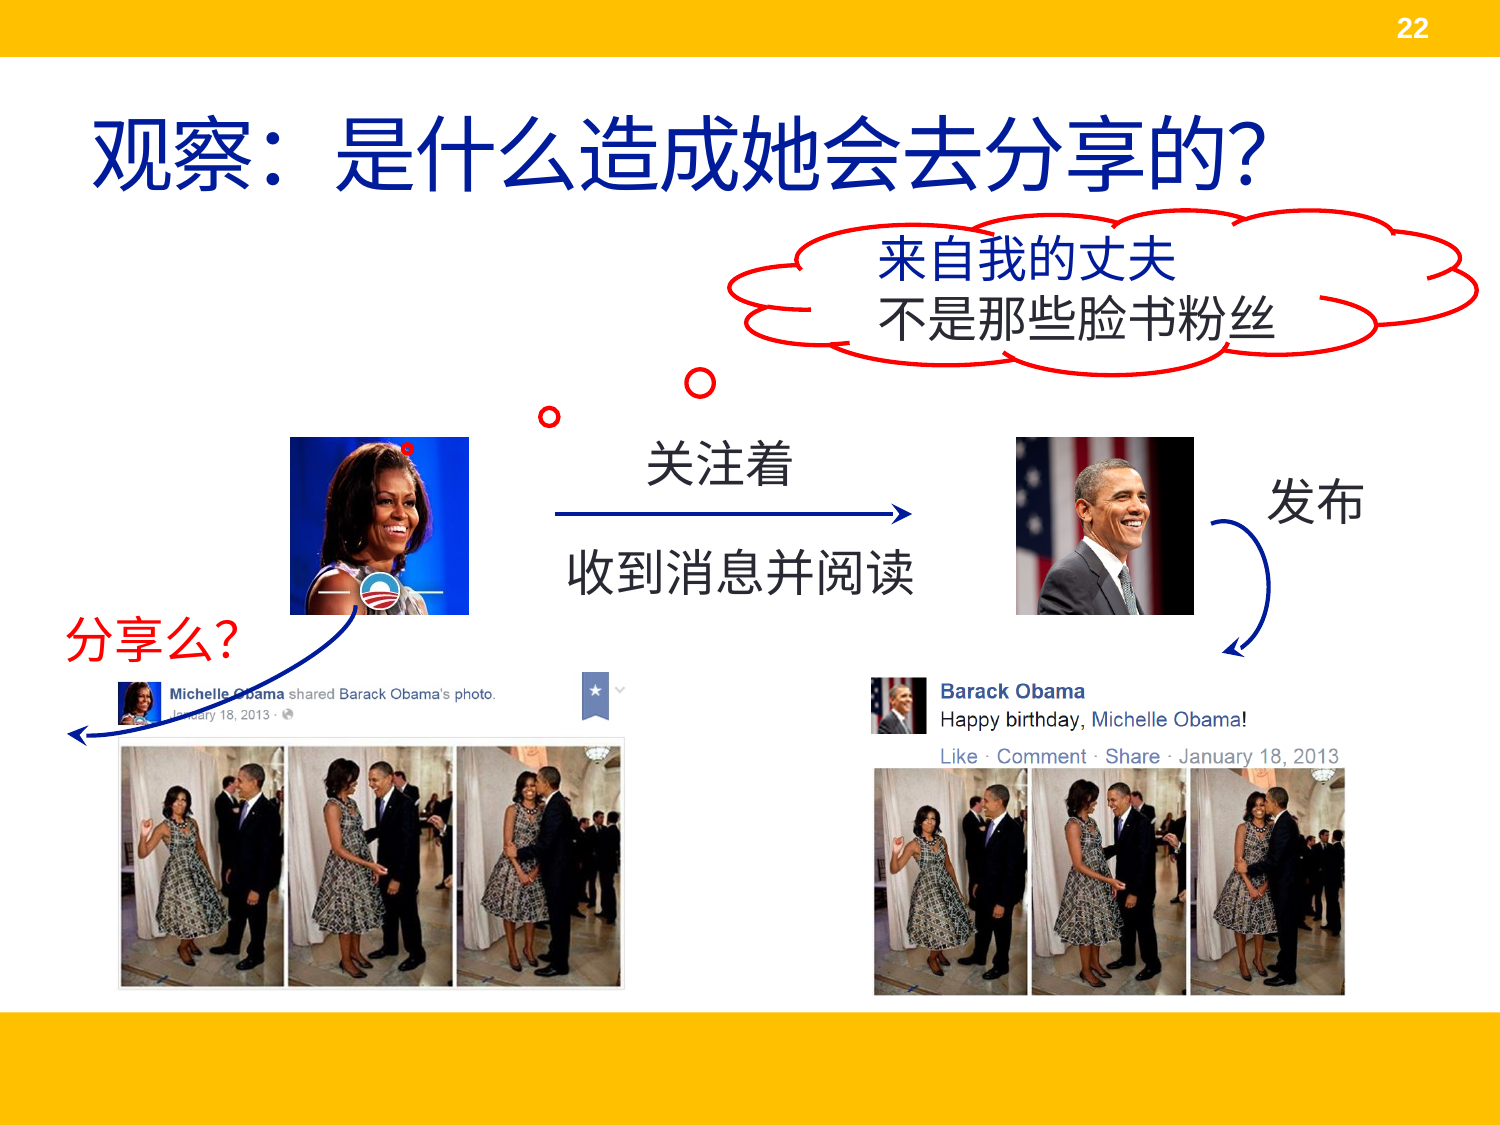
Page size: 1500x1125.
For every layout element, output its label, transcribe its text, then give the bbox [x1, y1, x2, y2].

text_box [1210, 520, 1270, 658]
text_box [991, 212, 1116, 220]
text_box [1118, 208, 1479, 357]
text_box [538, 405, 561, 429]
picture [868, 676, 1346, 996]
text_box [66, 710, 110, 746]
text_box 关注着 [630, 425, 811, 501]
text_box 分享么？ [49, 601, 280, 677]
picture [1016, 437, 1195, 616]
picture [112, 672, 628, 992]
title 观察：是什么造成她会去分享的？ [75, 71, 1425, 234]
text_box [684, 367, 716, 399]
text_box [727, 226, 1220, 378]
text_box 发布 [1251, 463, 1382, 539]
slide_number 22 [1381, 0, 1500, 55]
text_box 来自我的丈夫 不是那些脸书粉丝 [863, 220, 1293, 356]
text_box 收到消息并阅读 [550, 533, 931, 609]
picture [290, 437, 469, 616]
text_box [280, 624, 349, 669]
